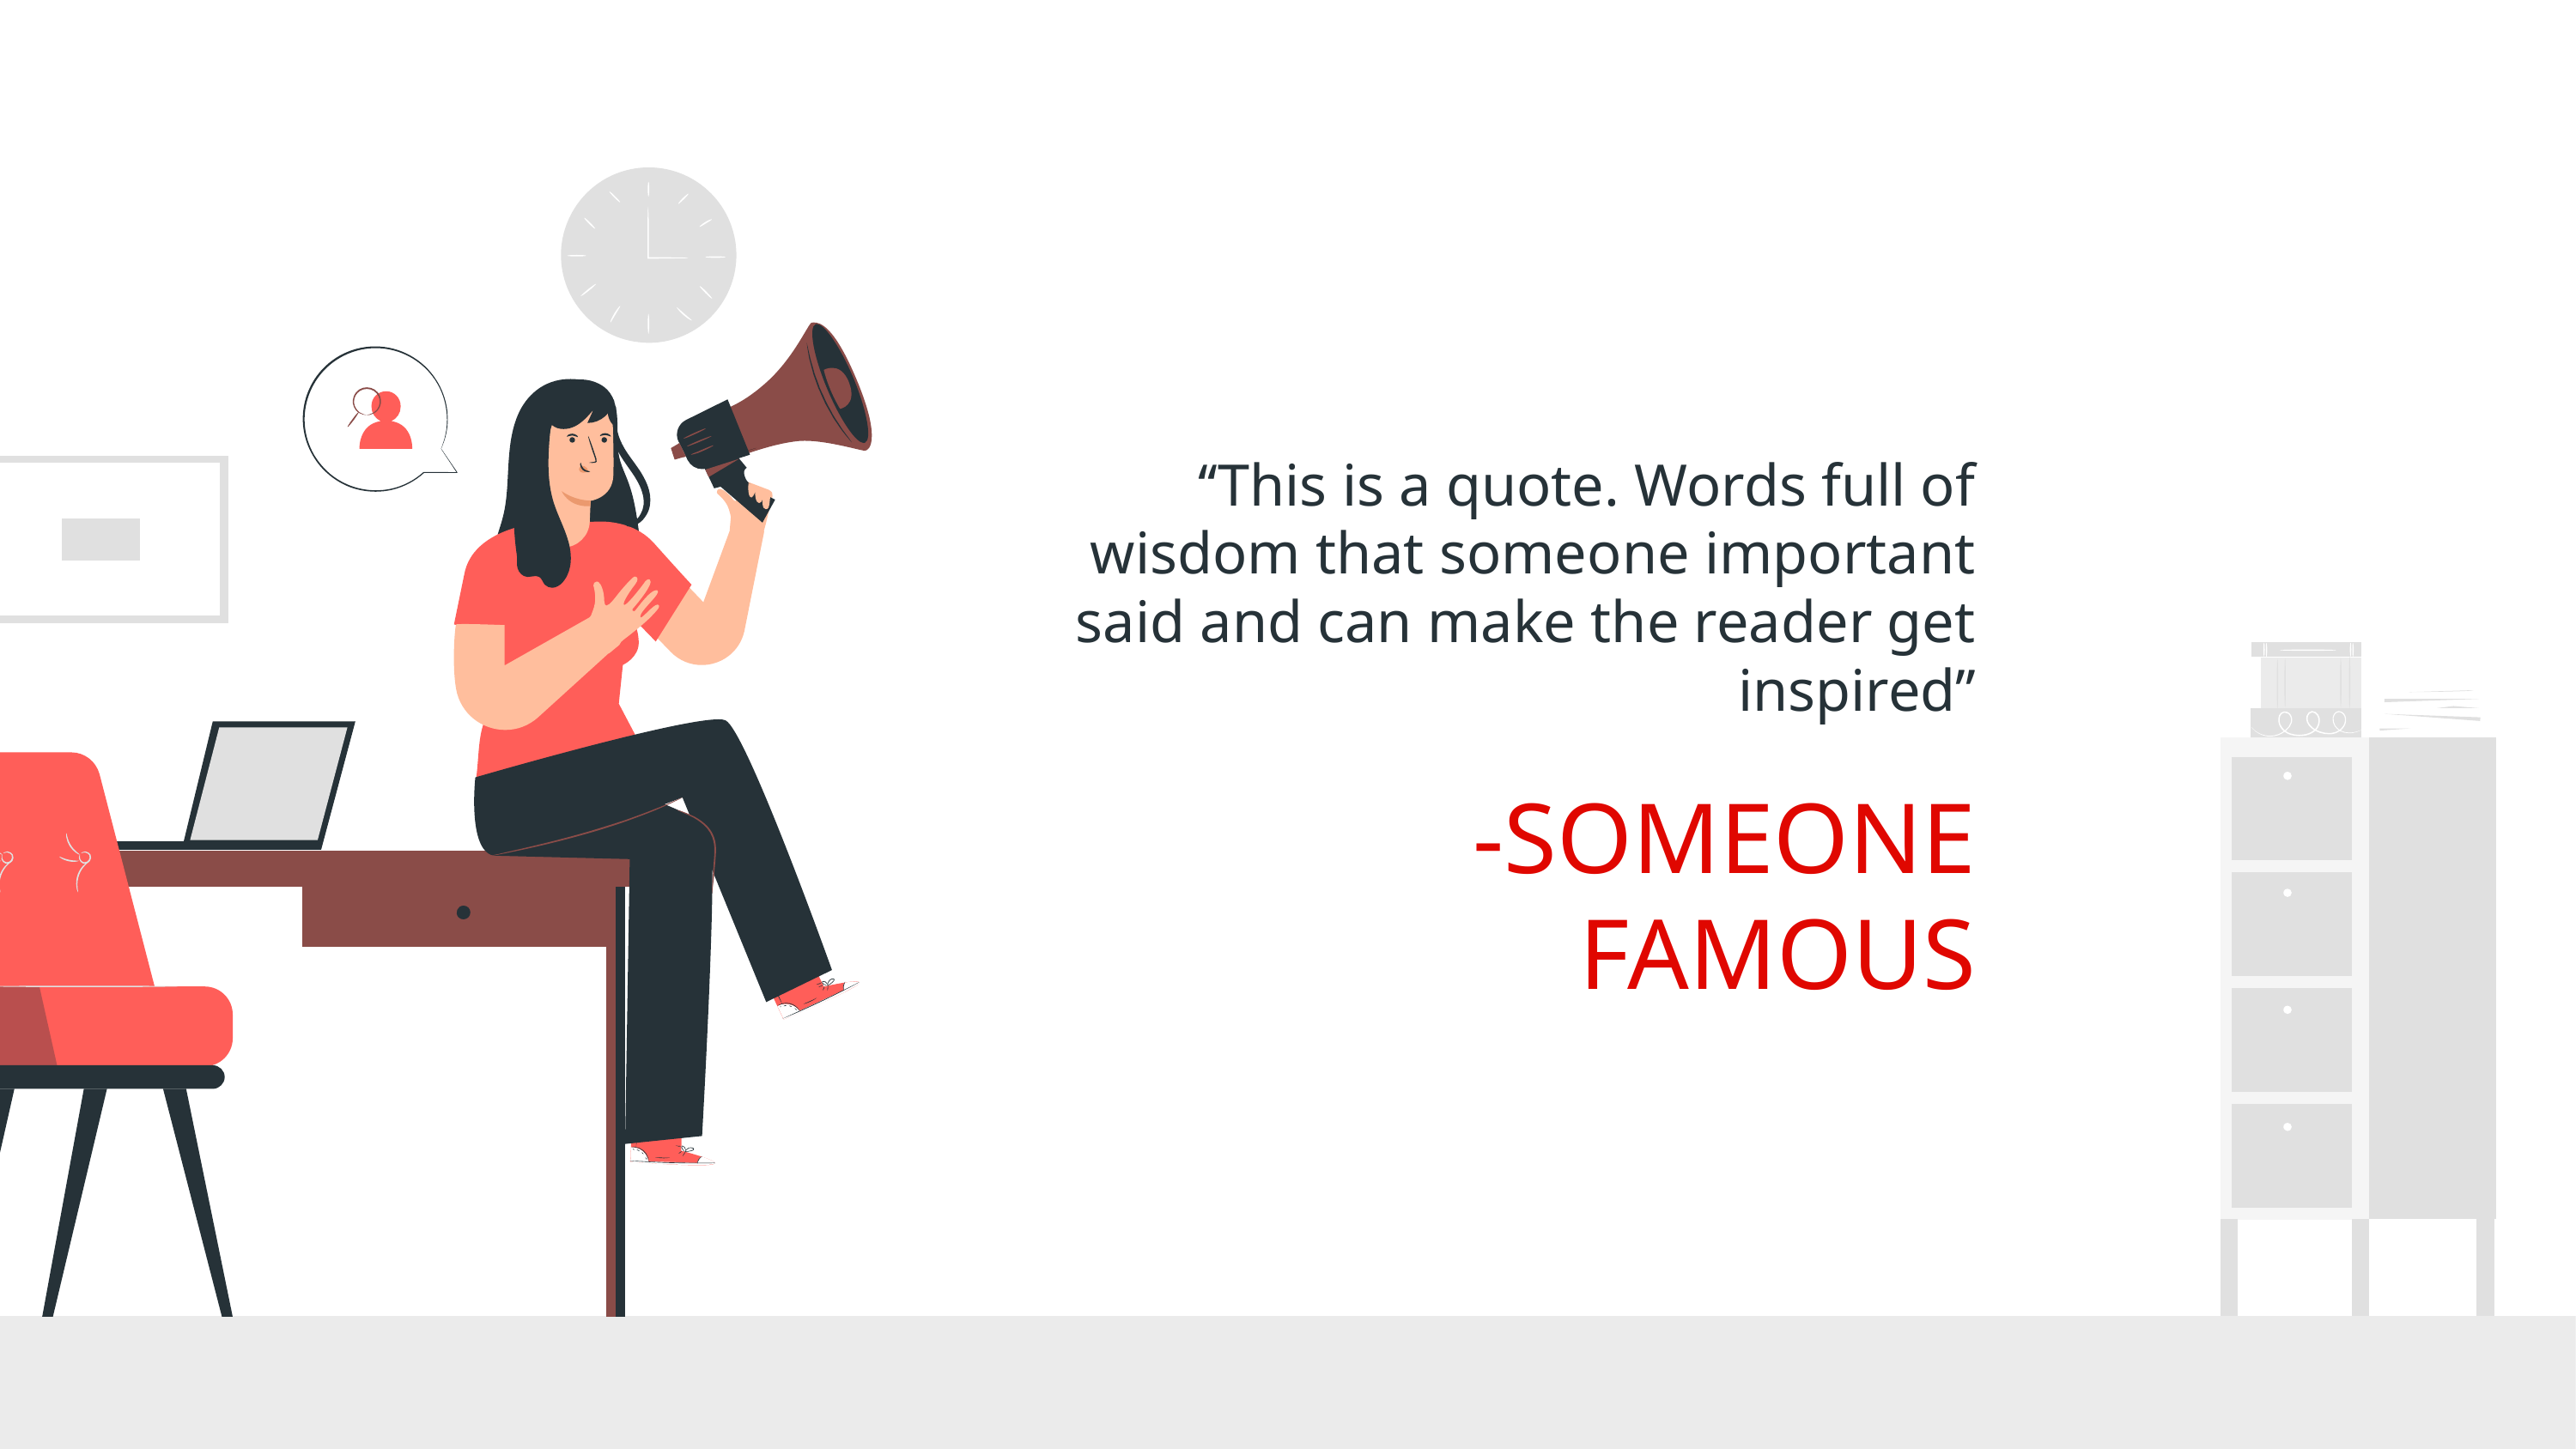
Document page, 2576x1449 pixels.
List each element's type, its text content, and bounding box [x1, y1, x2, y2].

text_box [0, 322, 882, 1318]
title -SOMEONE FAMOUS [1049, 751, 2002, 1001]
subtitle ‘‘This is a quote. Words full of wisdom that someone important said and can make the reader get inspired’’ [1049, 482, 2002, 749]
